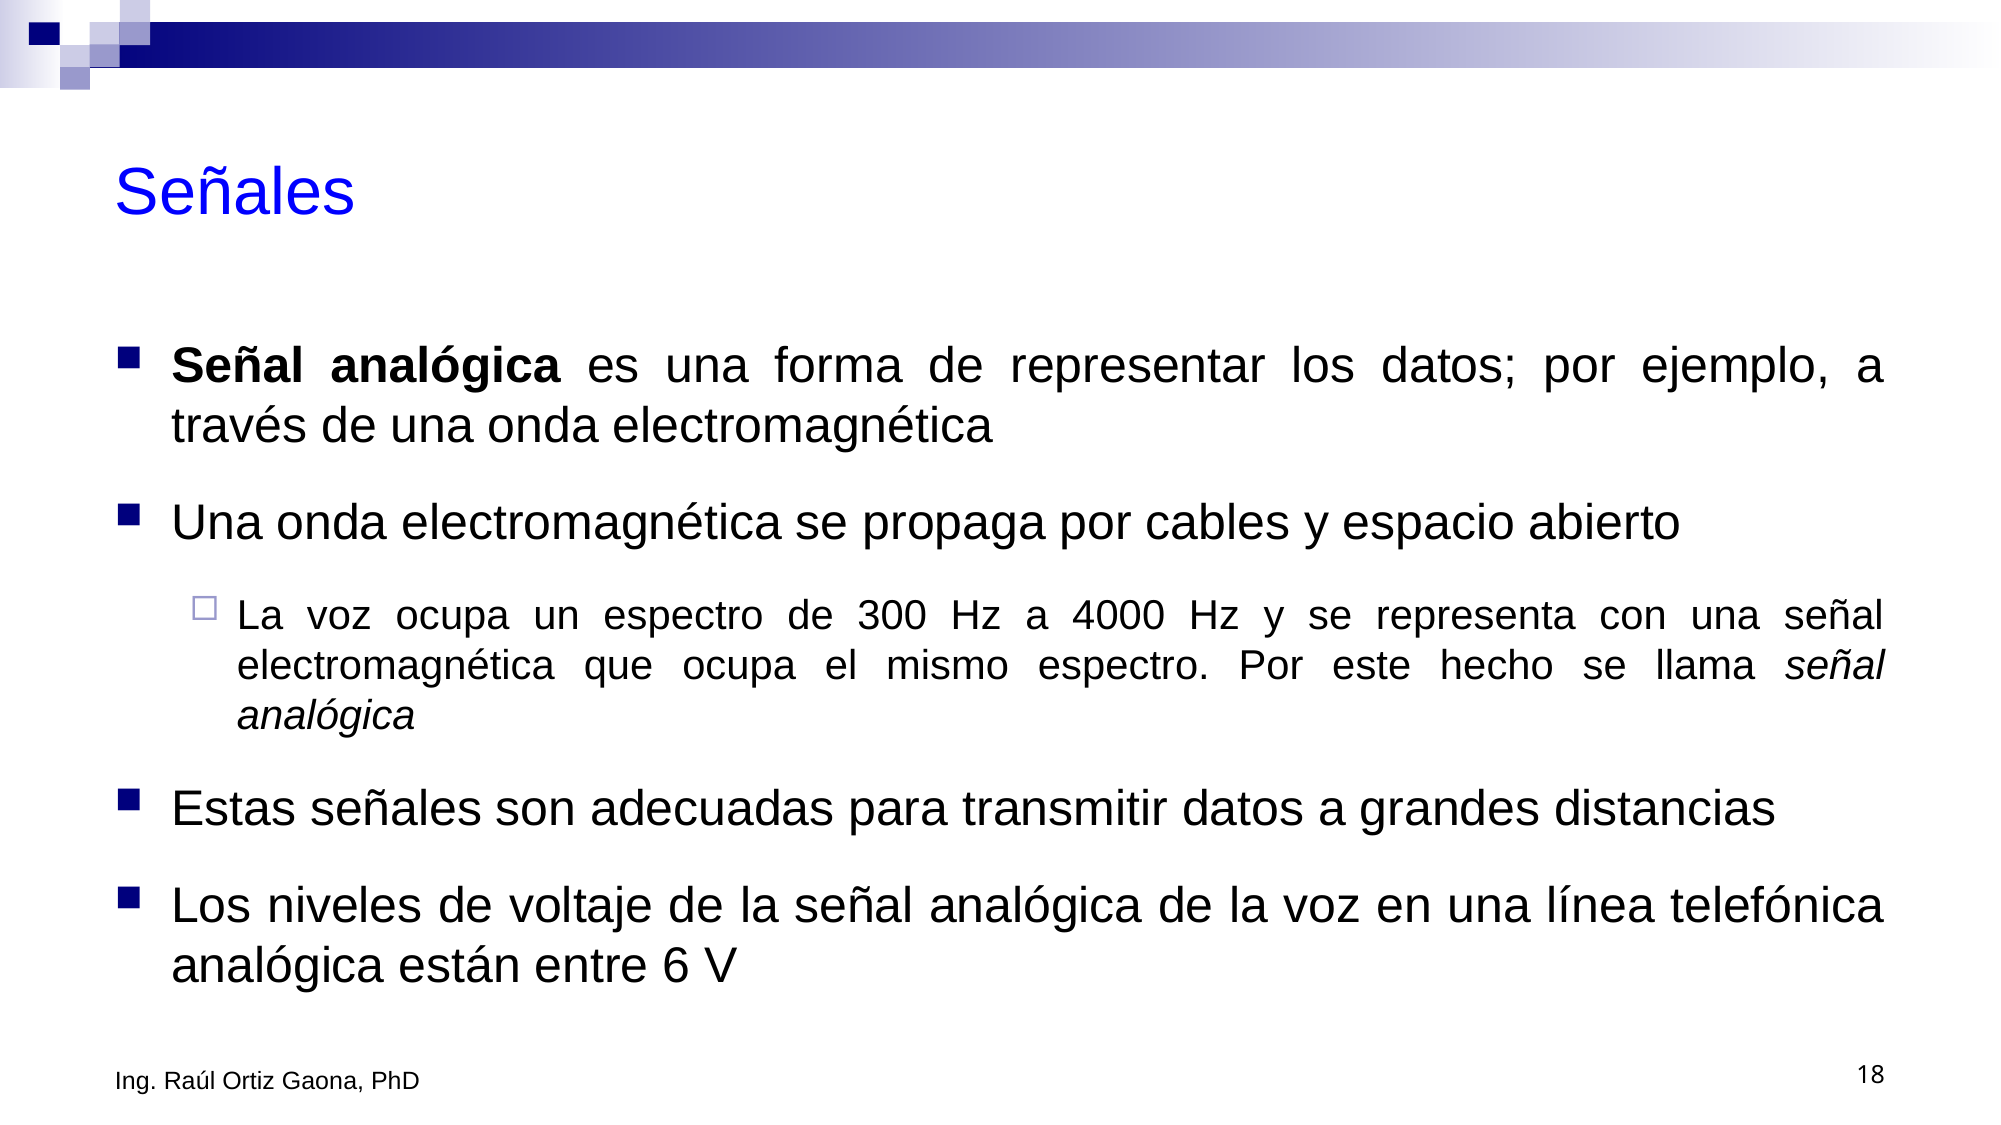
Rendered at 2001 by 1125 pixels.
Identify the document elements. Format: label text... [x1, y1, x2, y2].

slide_number Ing. Raúl Ortiz Gaona, PhD [99, 1024, 567, 1103]
title Señales [99, 75, 1900, 300]
slide_number 18 [1433, 1025, 1900, 1100]
